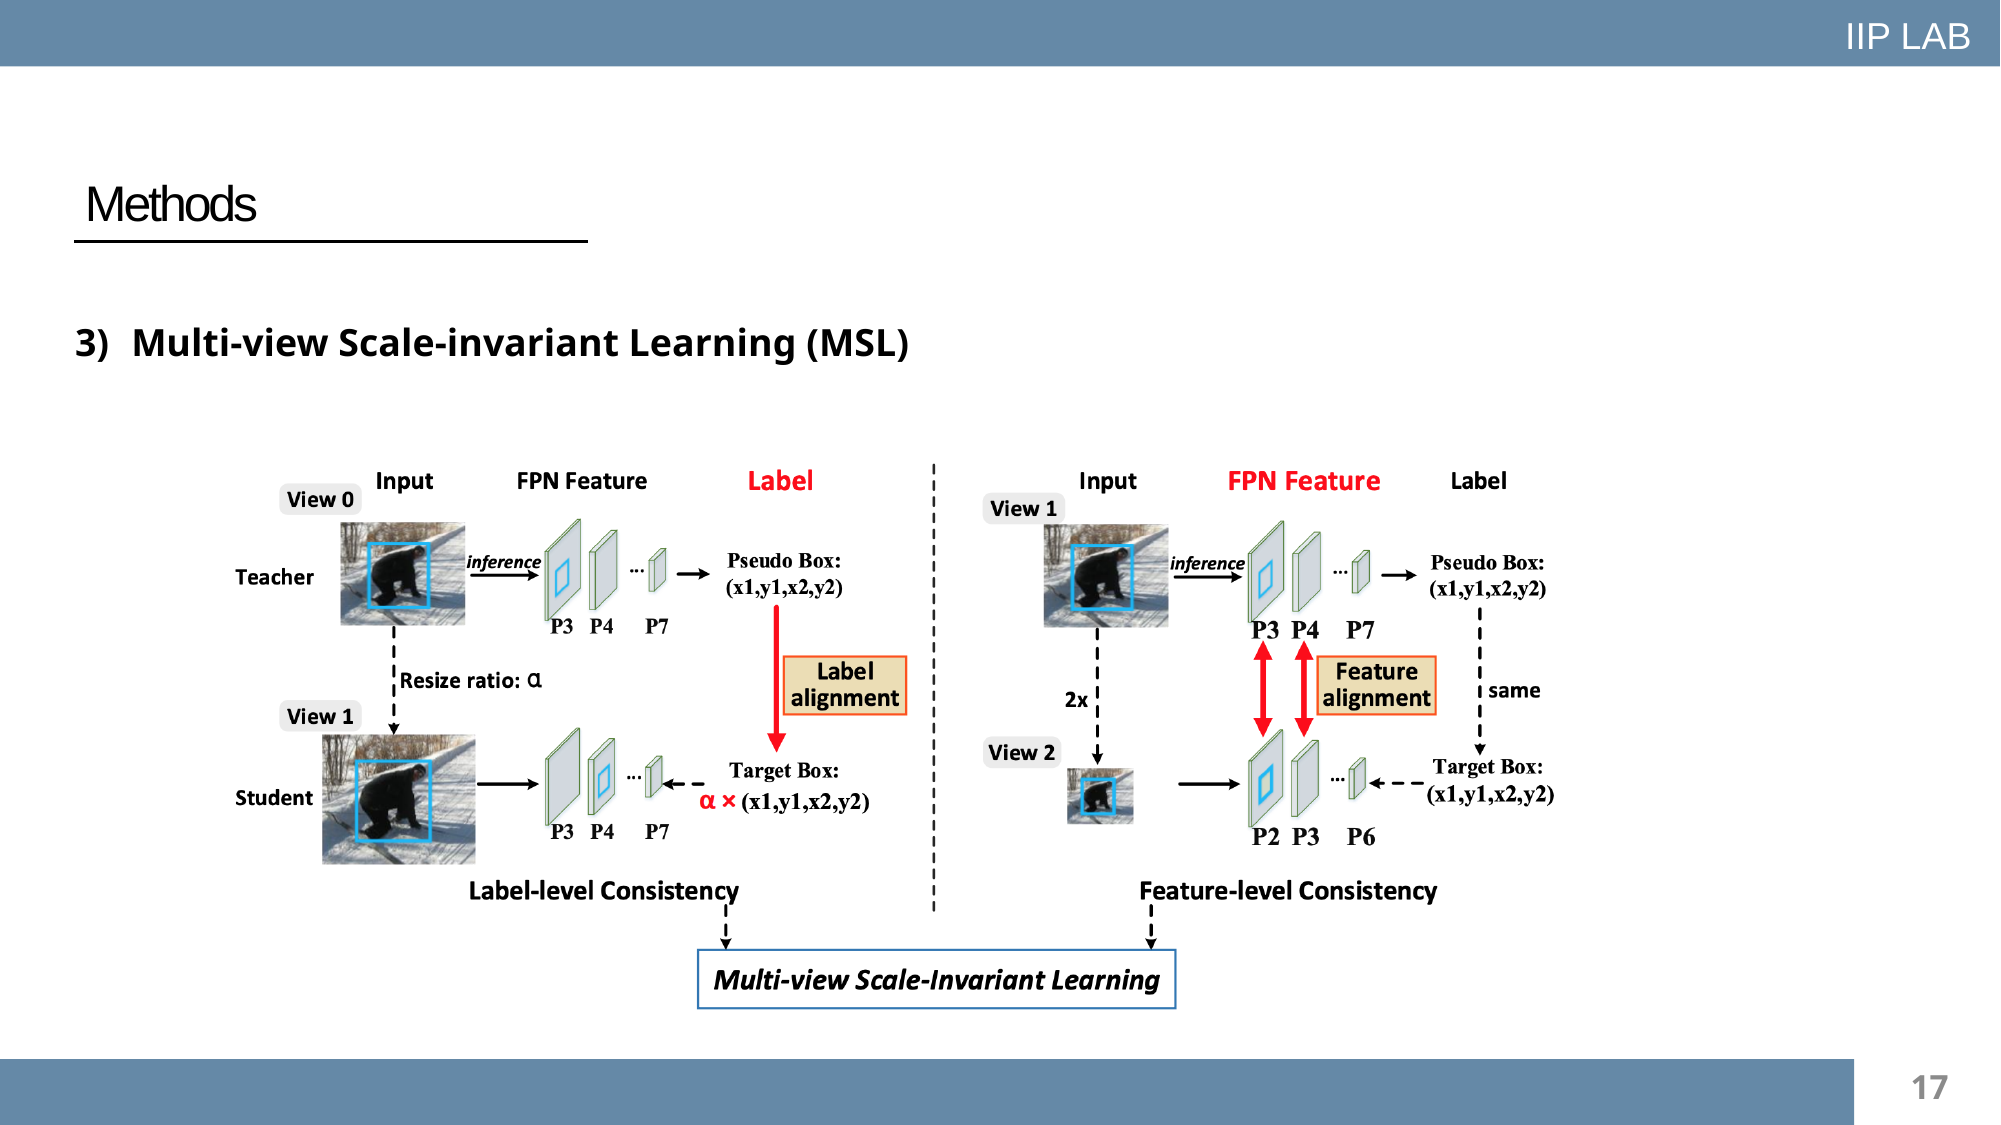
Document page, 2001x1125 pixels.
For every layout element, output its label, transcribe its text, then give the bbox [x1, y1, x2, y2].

picture [217, 422, 1611, 1021]
text_box Multi-view Scale-invariant Learning (MSL) [60, 311, 1072, 371]
text_box [0, 1058, 1855, 1125]
text_box Methods [70, 164, 1196, 240]
text_box [0, 0, 2000, 67]
slide_number 17 [1889, 1059, 1964, 1119]
text_box IIP LAB [1830, 4, 1987, 65]
